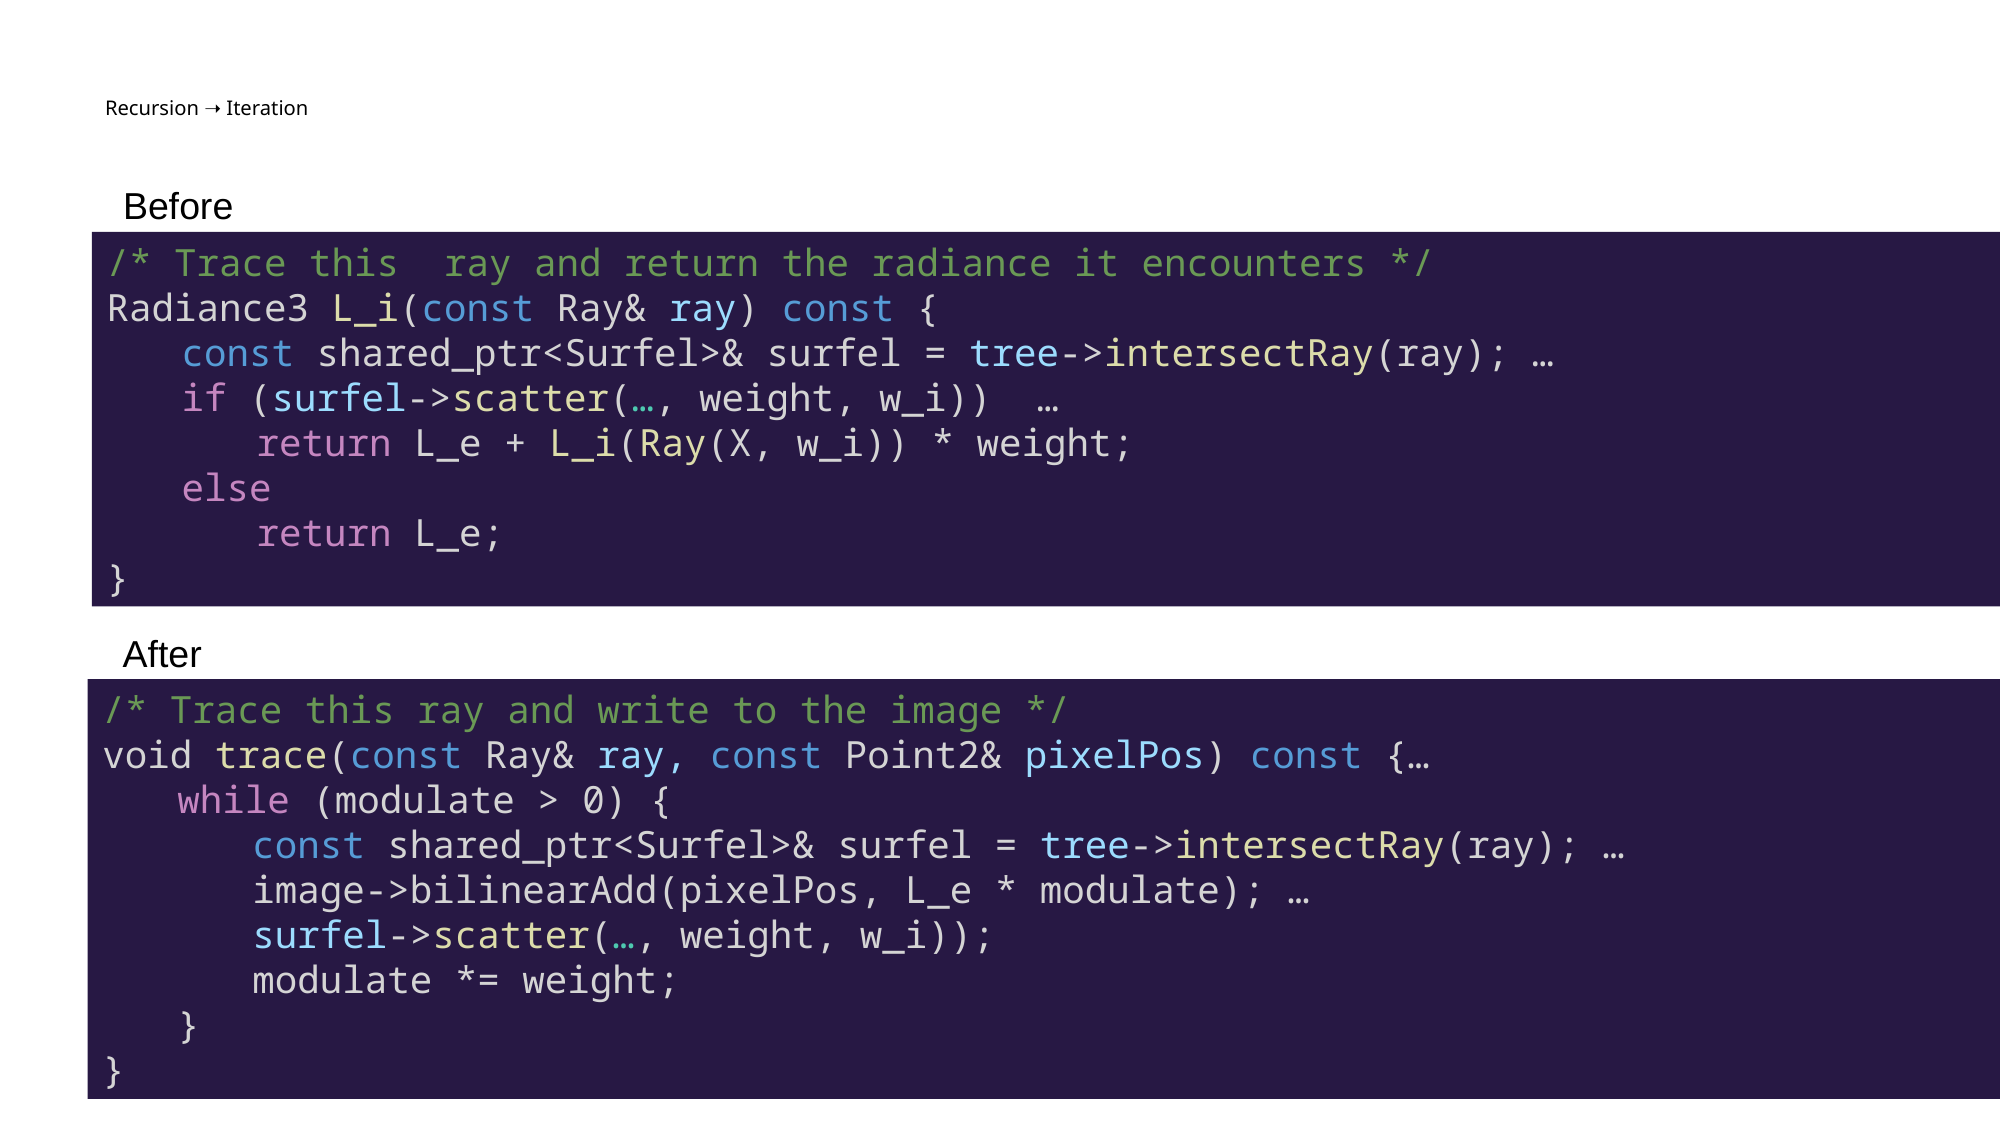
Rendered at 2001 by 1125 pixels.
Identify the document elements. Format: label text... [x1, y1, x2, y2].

text_box Before [108, 174, 249, 235]
text_box After [108, 623, 217, 679]
text_box /* Trace this ray and return the radiance it encounters */ Radiance3 L_i(const Ray& ray) const { const shared_ptr<Surfel>& surfel = tree->intersectRay(ray); … if (surfel->scatter(…, weight, w_i)) … return L_e + L_i(Ray(X, w_i)) * weight; else return L_e; } [91, 231, 2000, 607]
title Recursion ➝ Iteration [105, 23, 1749, 195]
text_box /* Trace this ray and write to the image */ void trace(const Ray& ray, const Point2& pixelPos) const {… while (modulate > 0) { const shared_ptr<Surfel>& surfel = tree->intersectRay(ray); … image->bilinearAdd(pixelPos, L_e * modulate); … surfel->scatter(…, weight, w_i)); modulate *= weight; } } [87, 679, 2000, 1099]
